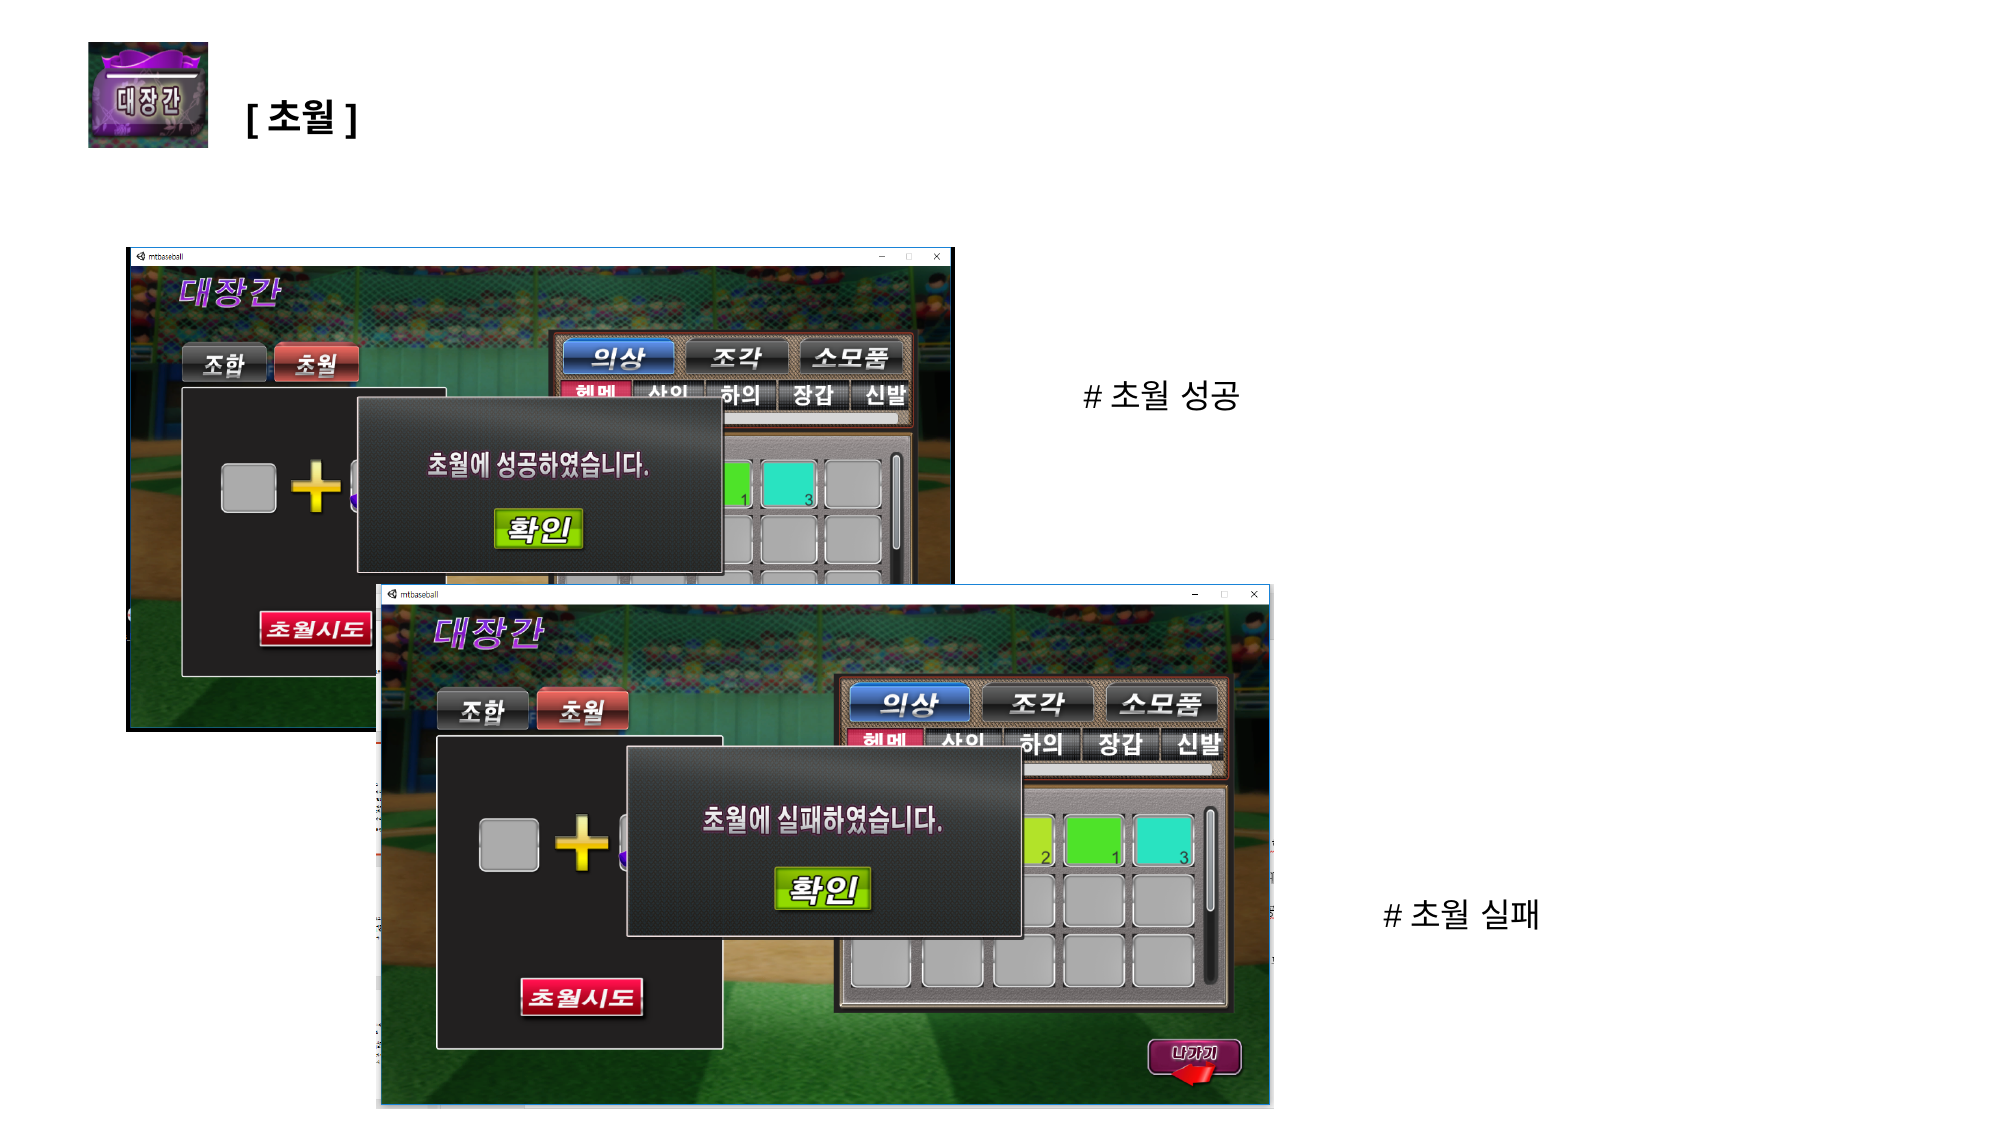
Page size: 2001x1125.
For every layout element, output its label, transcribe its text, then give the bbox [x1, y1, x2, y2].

text_box #초월 성공 #초월 실패 [1068, 367, 1978, 942]
picture [88, 42, 209, 148]
text_box [초월] [231, 86, 432, 147]
picture [126, 247, 1274, 1109]
